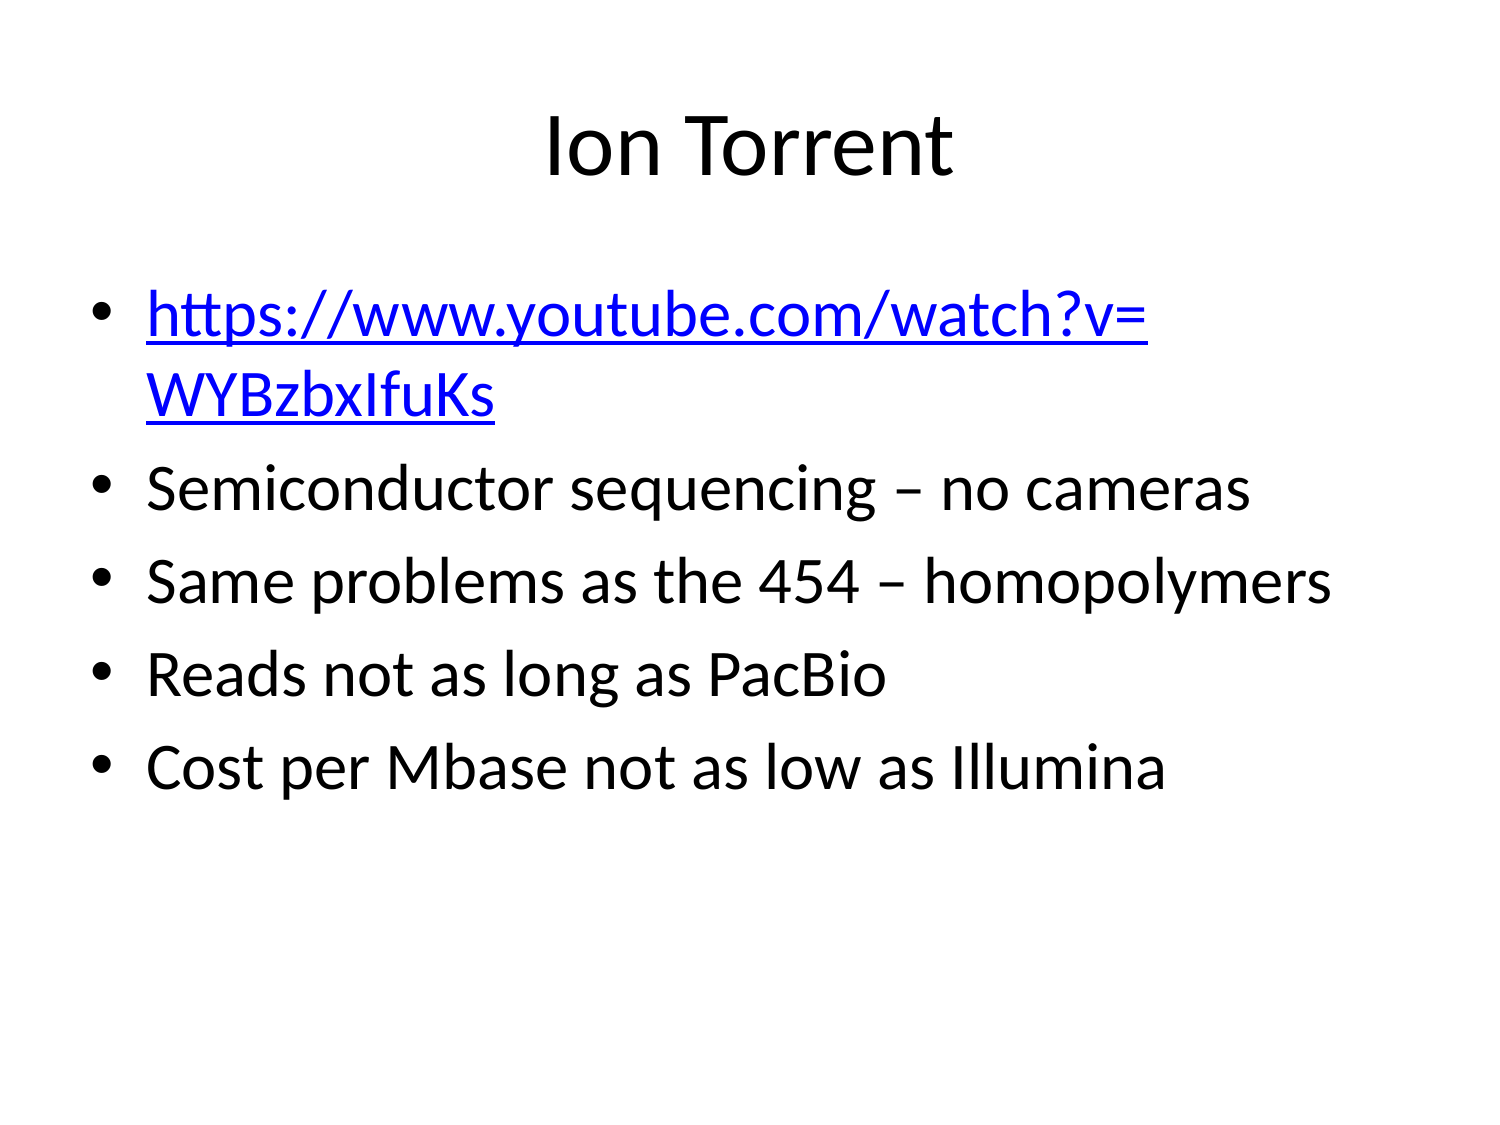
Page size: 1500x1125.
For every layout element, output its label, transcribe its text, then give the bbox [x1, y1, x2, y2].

list https://www.youtube.com/watch?v=WYBzbxIfuKs Semiconductor sequencing – no cameras Same problems as the 454 – homopolymers Reads not as long as PacBio Cost per Mbase not as low as Illumina [75, 262, 1425, 1005]
title Ion Torrent [75, 45, 1425, 233]
